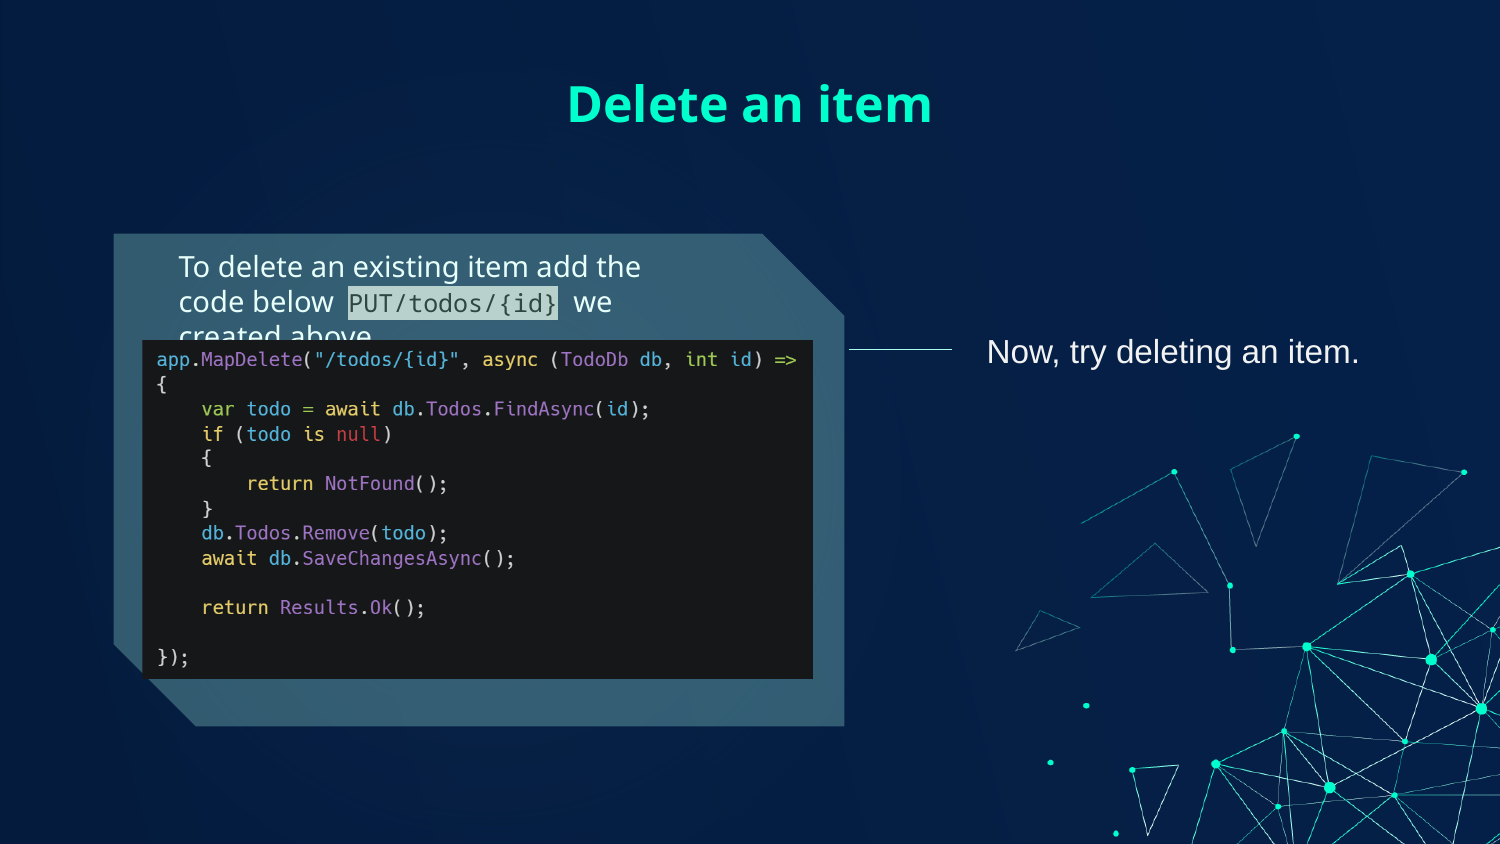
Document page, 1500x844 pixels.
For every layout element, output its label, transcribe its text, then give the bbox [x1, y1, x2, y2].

title Delete an item [322, 57, 1178, 139]
picture [0, 0, 1500, 844]
text_box [113, 233, 845, 727]
text_box Now, try deleting an item. [971, 315, 1483, 438]
